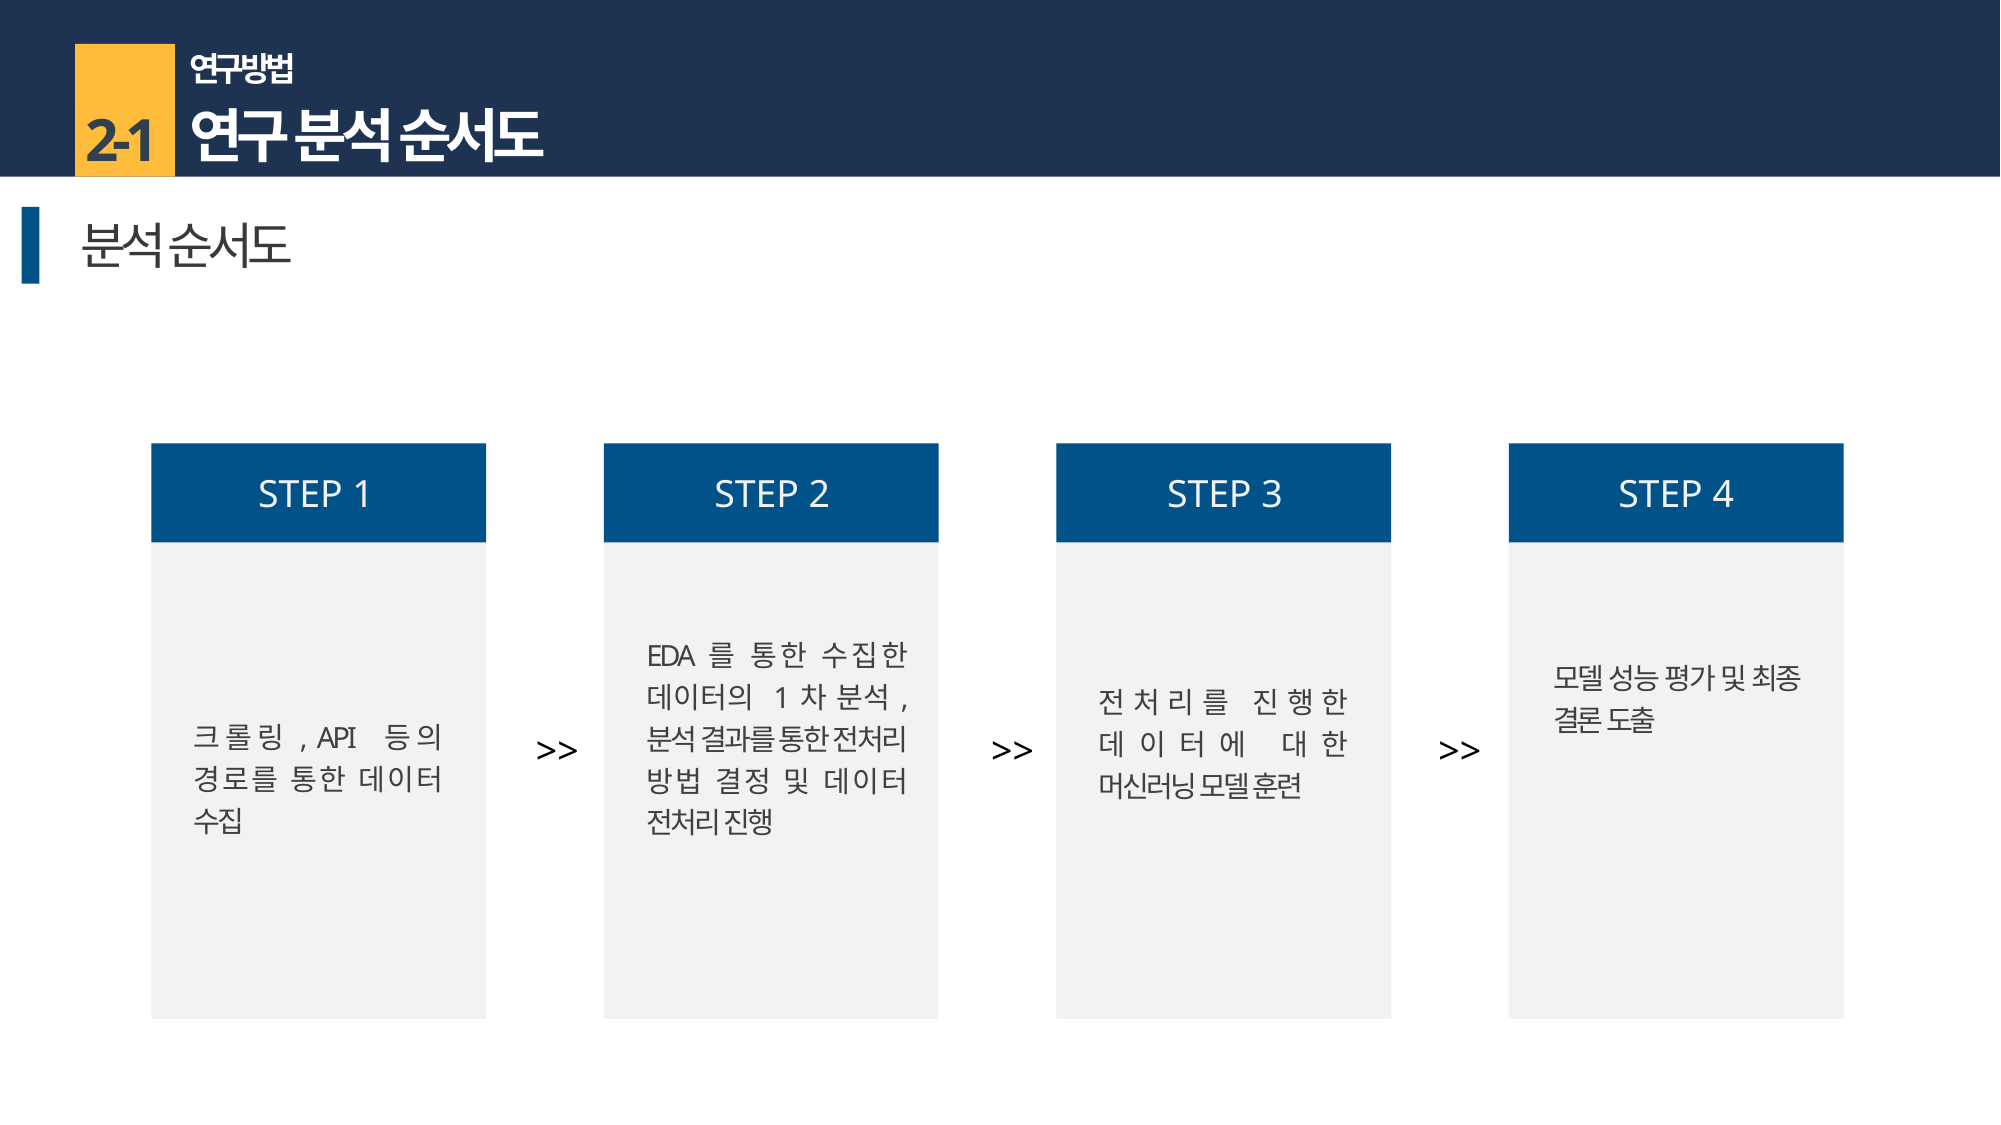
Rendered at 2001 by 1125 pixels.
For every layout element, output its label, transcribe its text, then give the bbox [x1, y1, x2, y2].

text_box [0, 0, 2000, 182]
text_box STEP 4 [1603, 462, 1750, 522]
text_box >> [976, 720, 1049, 780]
text_box [603, 543, 940, 1020]
text_box STEP 2 [699, 462, 846, 522]
text_box [1055, 442, 1392, 543]
text_box >> [1423, 720, 1497, 780]
text_box 크롤링, API 등의 경로를 통한 데이터 수집 [179, 705, 456, 846]
text_box 전처리를 진행한 데이터에 대한 머신러닝 모델 훈련 [1084, 670, 1361, 811]
text_box [1508, 543, 1845, 1020]
text_box >> [521, 720, 594, 780]
text_box [21, 206, 40, 285]
text_box STEP 3 [1152, 462, 1298, 522]
text_box STEP 1 [243, 462, 389, 522]
text_box [1055, 543, 1392, 1020]
text_box [150, 543, 487, 1020]
text_box [150, 442, 487, 543]
text_box [1508, 442, 1845, 543]
text_box 분석 순서도 [65, 207, 309, 283]
text_box [603, 442, 940, 543]
text_box 모델 성능 평가 및 최종 결론 도출 [1538, 646, 1815, 745]
text_box EDA를 통한 수집한 데이터의 1차 분석, 분석 결과를 통한 전처리 방법 결정 및 데이터 전처리 진행 [631, 622, 921, 848]
